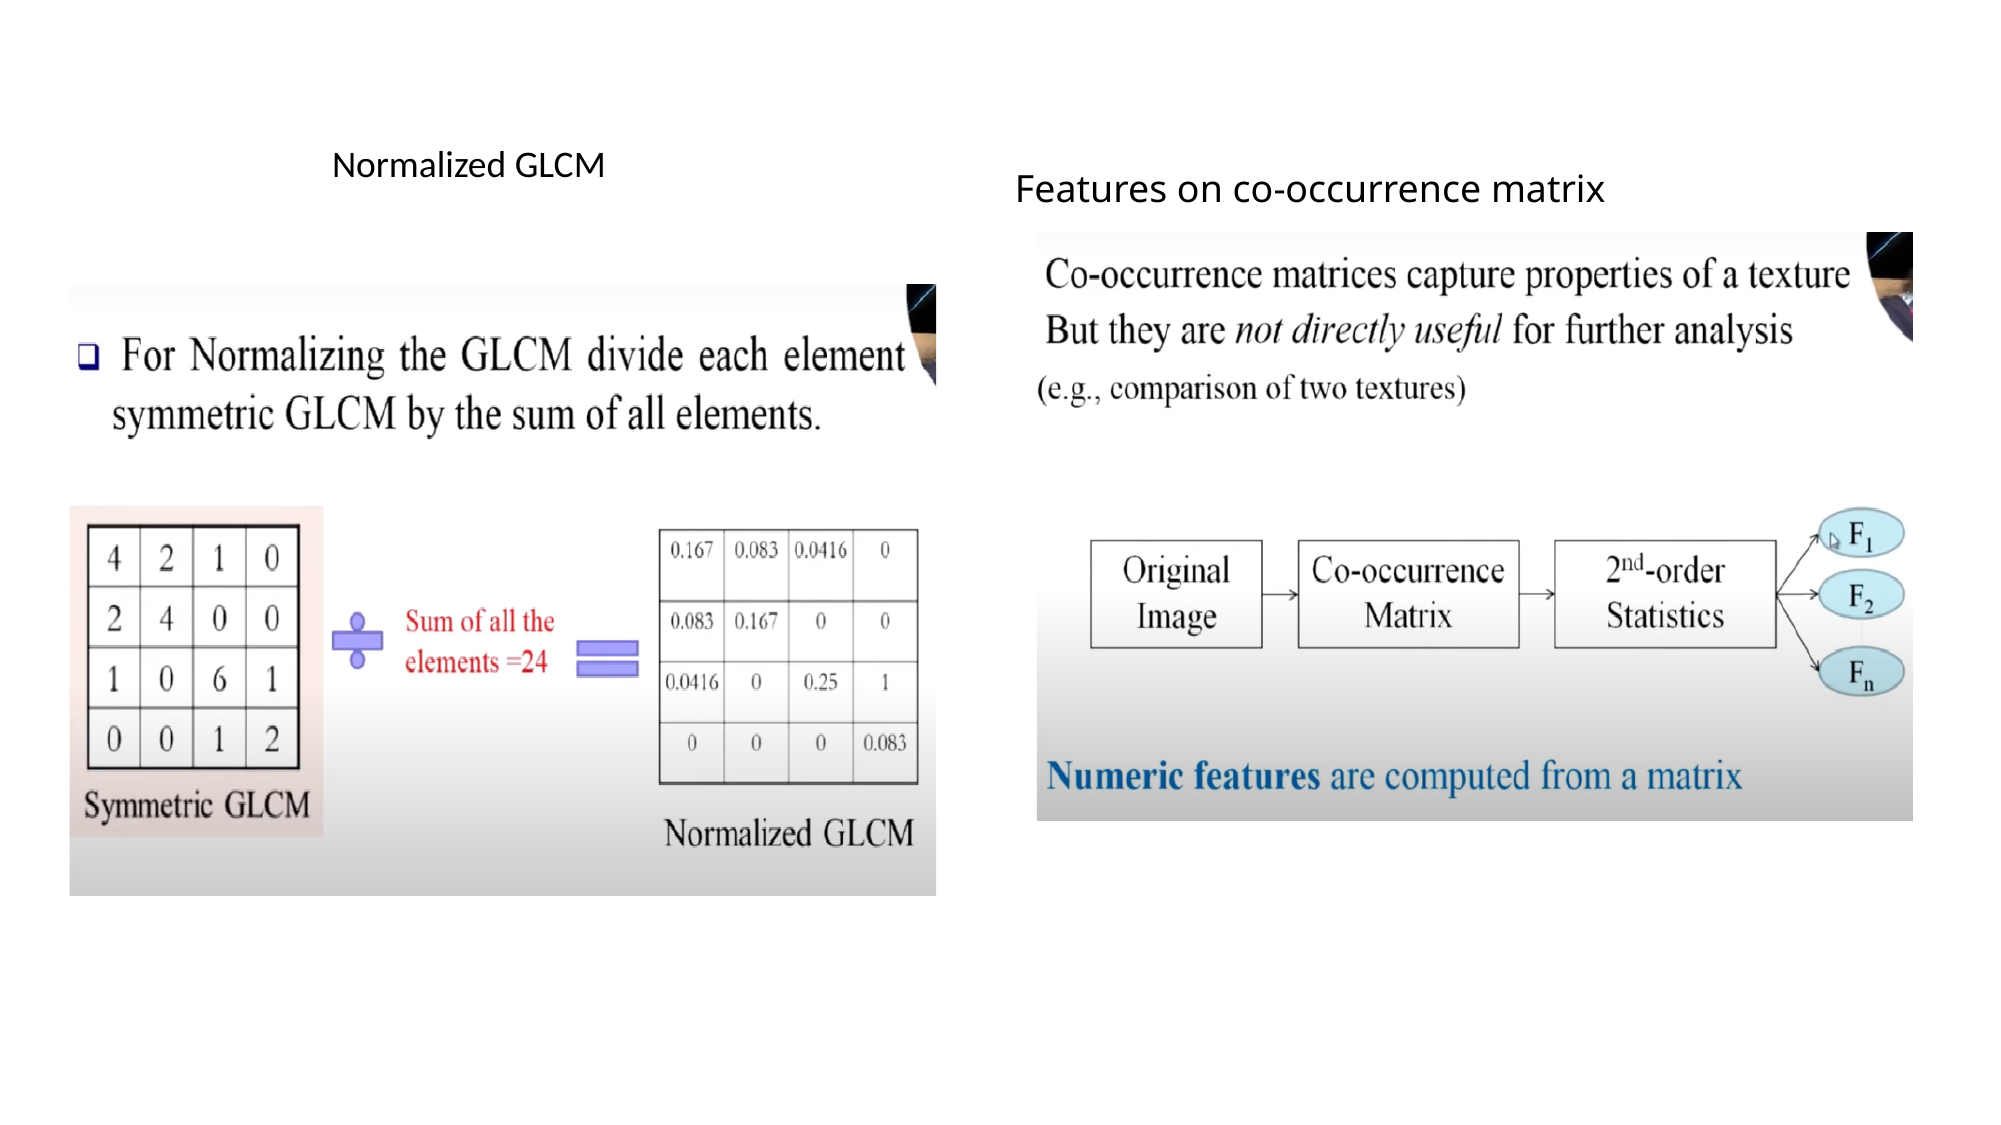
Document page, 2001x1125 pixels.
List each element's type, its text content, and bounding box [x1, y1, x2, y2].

picture [69, 284, 937, 896]
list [1036, 232, 1914, 821]
title Features on co-occurrence matrix [999, 147, 1863, 233]
text_box Normalized GLCM [49, 105, 889, 264]
